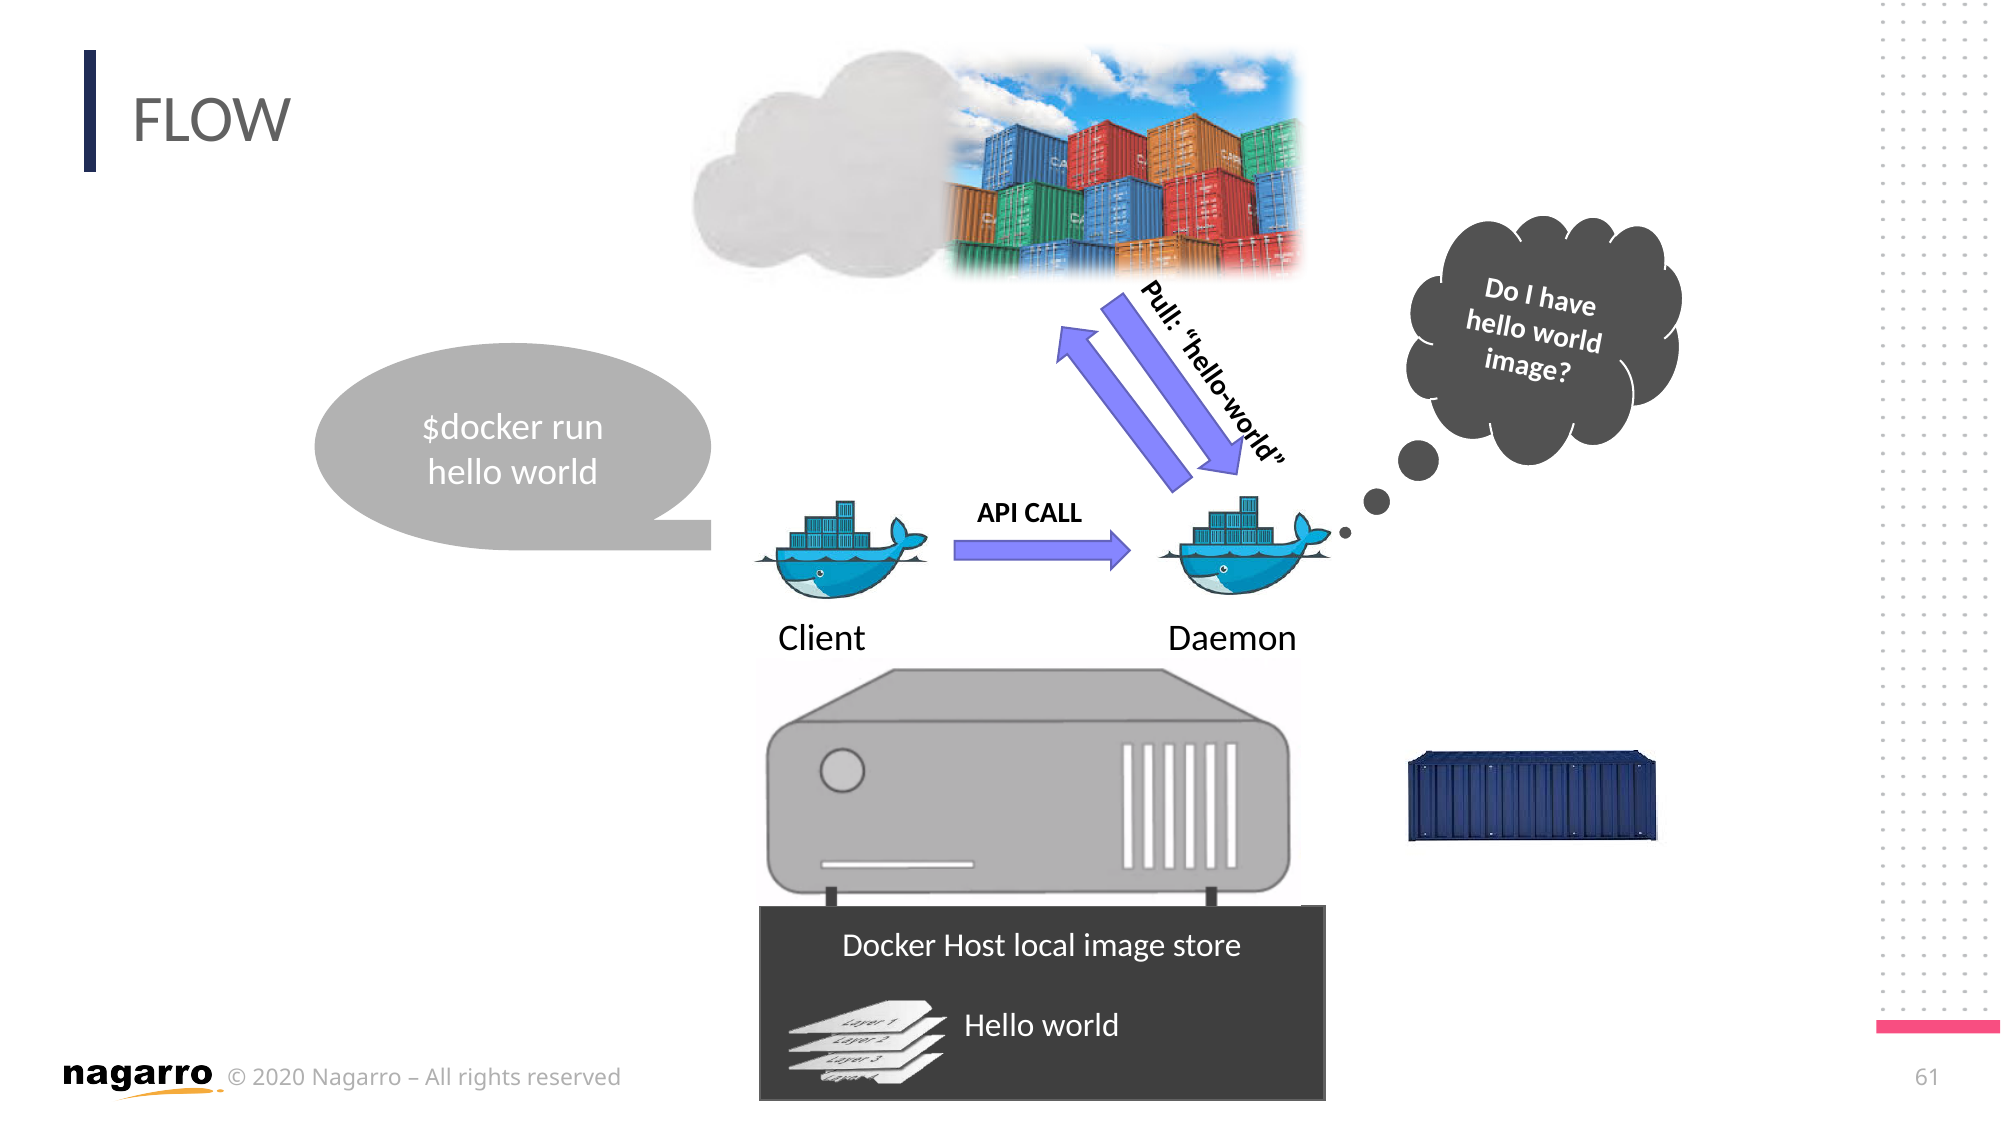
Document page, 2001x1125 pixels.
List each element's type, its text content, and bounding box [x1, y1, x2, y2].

picture [1881, 0, 2000, 1020]
picture [755, 658, 1301, 906]
picture [64, 1065, 224, 1102]
picture [699, 487, 982, 607]
text_box Daemon [1153, 605, 1367, 665]
text_box Pull: “hello-world” [1121, 286, 1320, 482]
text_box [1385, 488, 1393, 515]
text_box $docker run hello world [313, 341, 713, 552]
text_box Do I have hello world image? [1404, 213, 1685, 468]
text_box [1056, 326, 1194, 482]
text_box FLOW [117, 67, 469, 162]
text_box [982, 539, 1103, 561]
text_box Client [763, 607, 954, 658]
text_box API CALL [962, 485, 1103, 536]
text_box Do I have hello world image? [1395, 438, 1441, 484]
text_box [759, 905, 1325, 1100]
picture [690, 9, 1311, 310]
picture [1103, 482, 1385, 603]
text_box [1099, 292, 1241, 476]
picture [1384, 685, 1679, 900]
